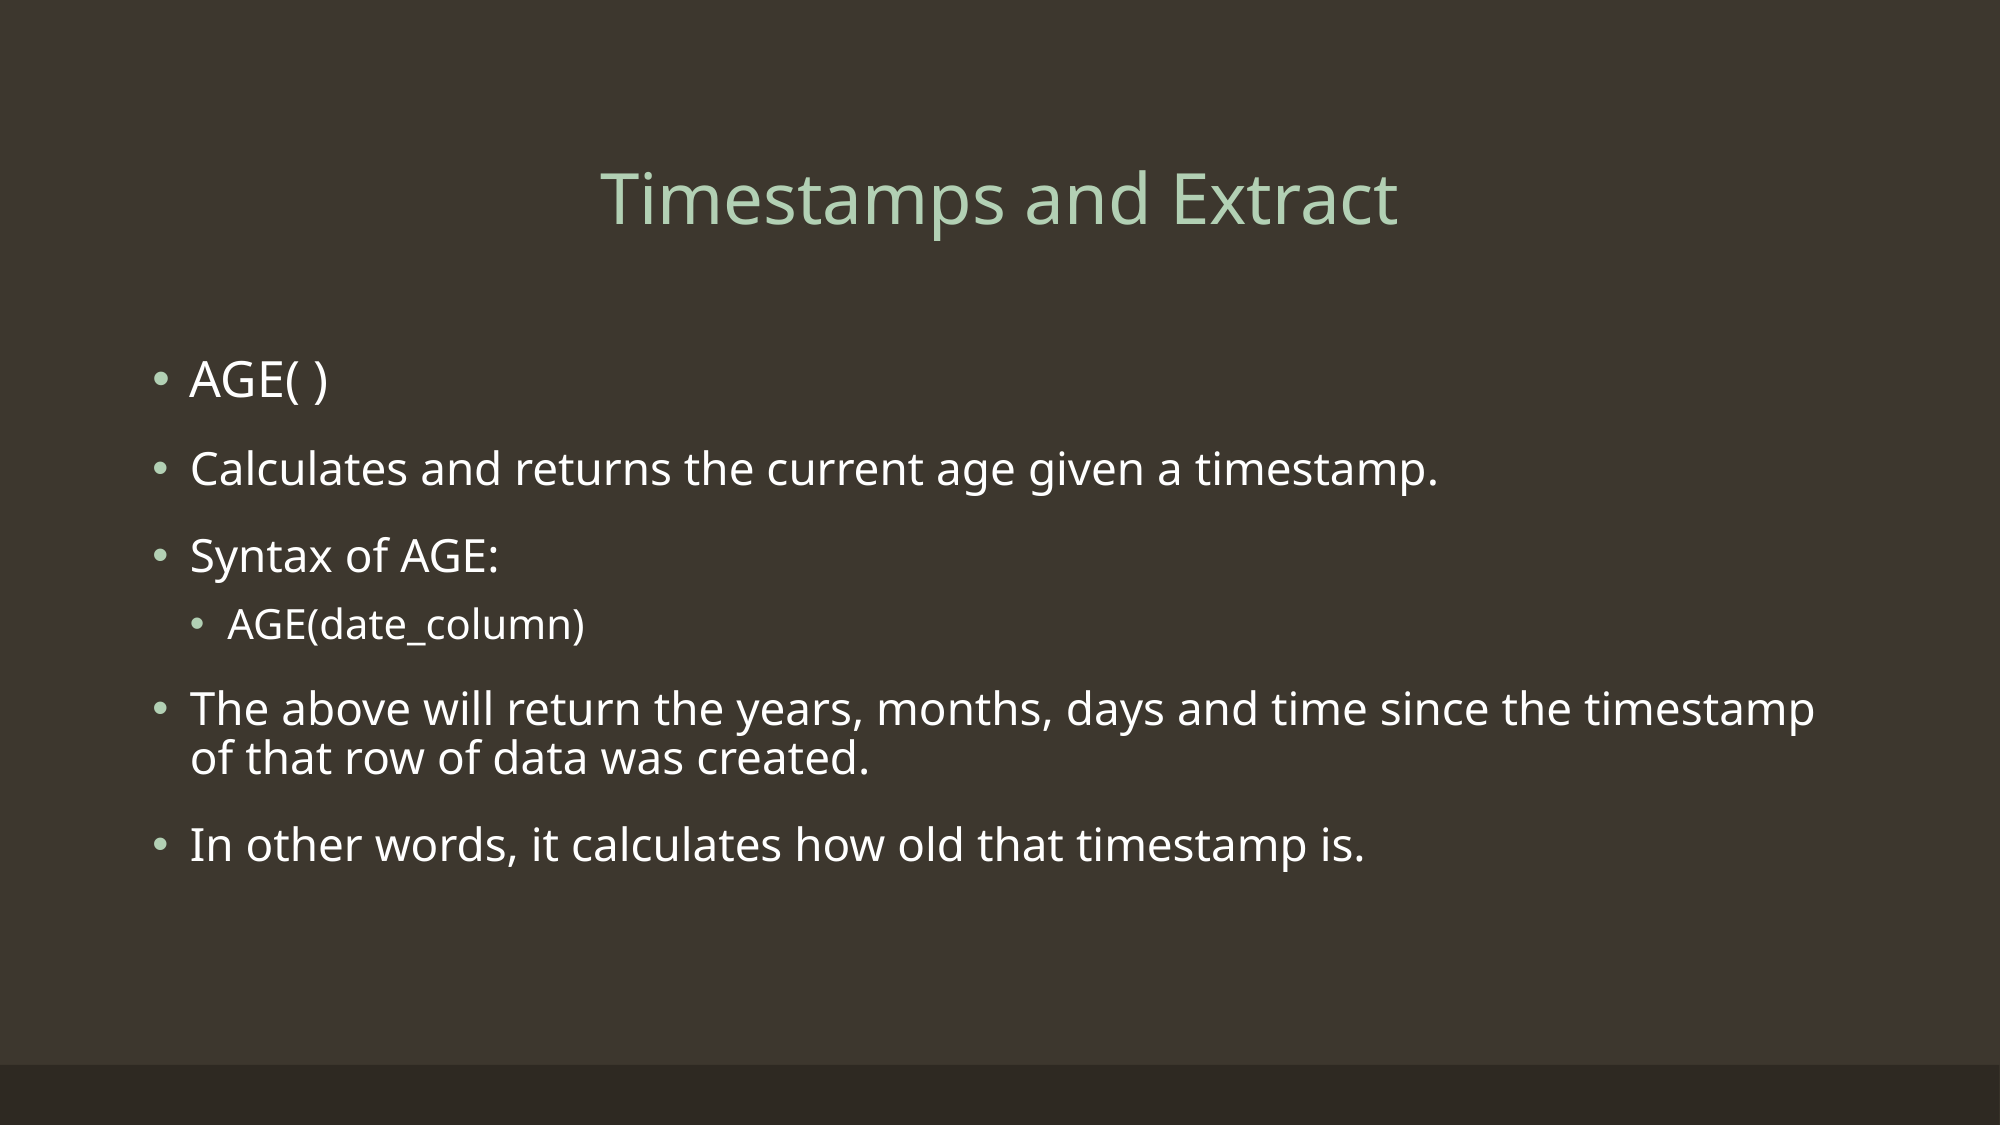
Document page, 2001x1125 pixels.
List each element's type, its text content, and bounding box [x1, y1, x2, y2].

list AGE( ) Calculates and returns the current age given a timestamp. Syntax of AGE: AGE(date_column) The above will return the years, months, days and time since the timestamp of that row of data was created. In other words, it calculates how old that timestamp is. [137, 299, 1863, 1014]
title Timestamps and Extract [137, 59, 1863, 248]
